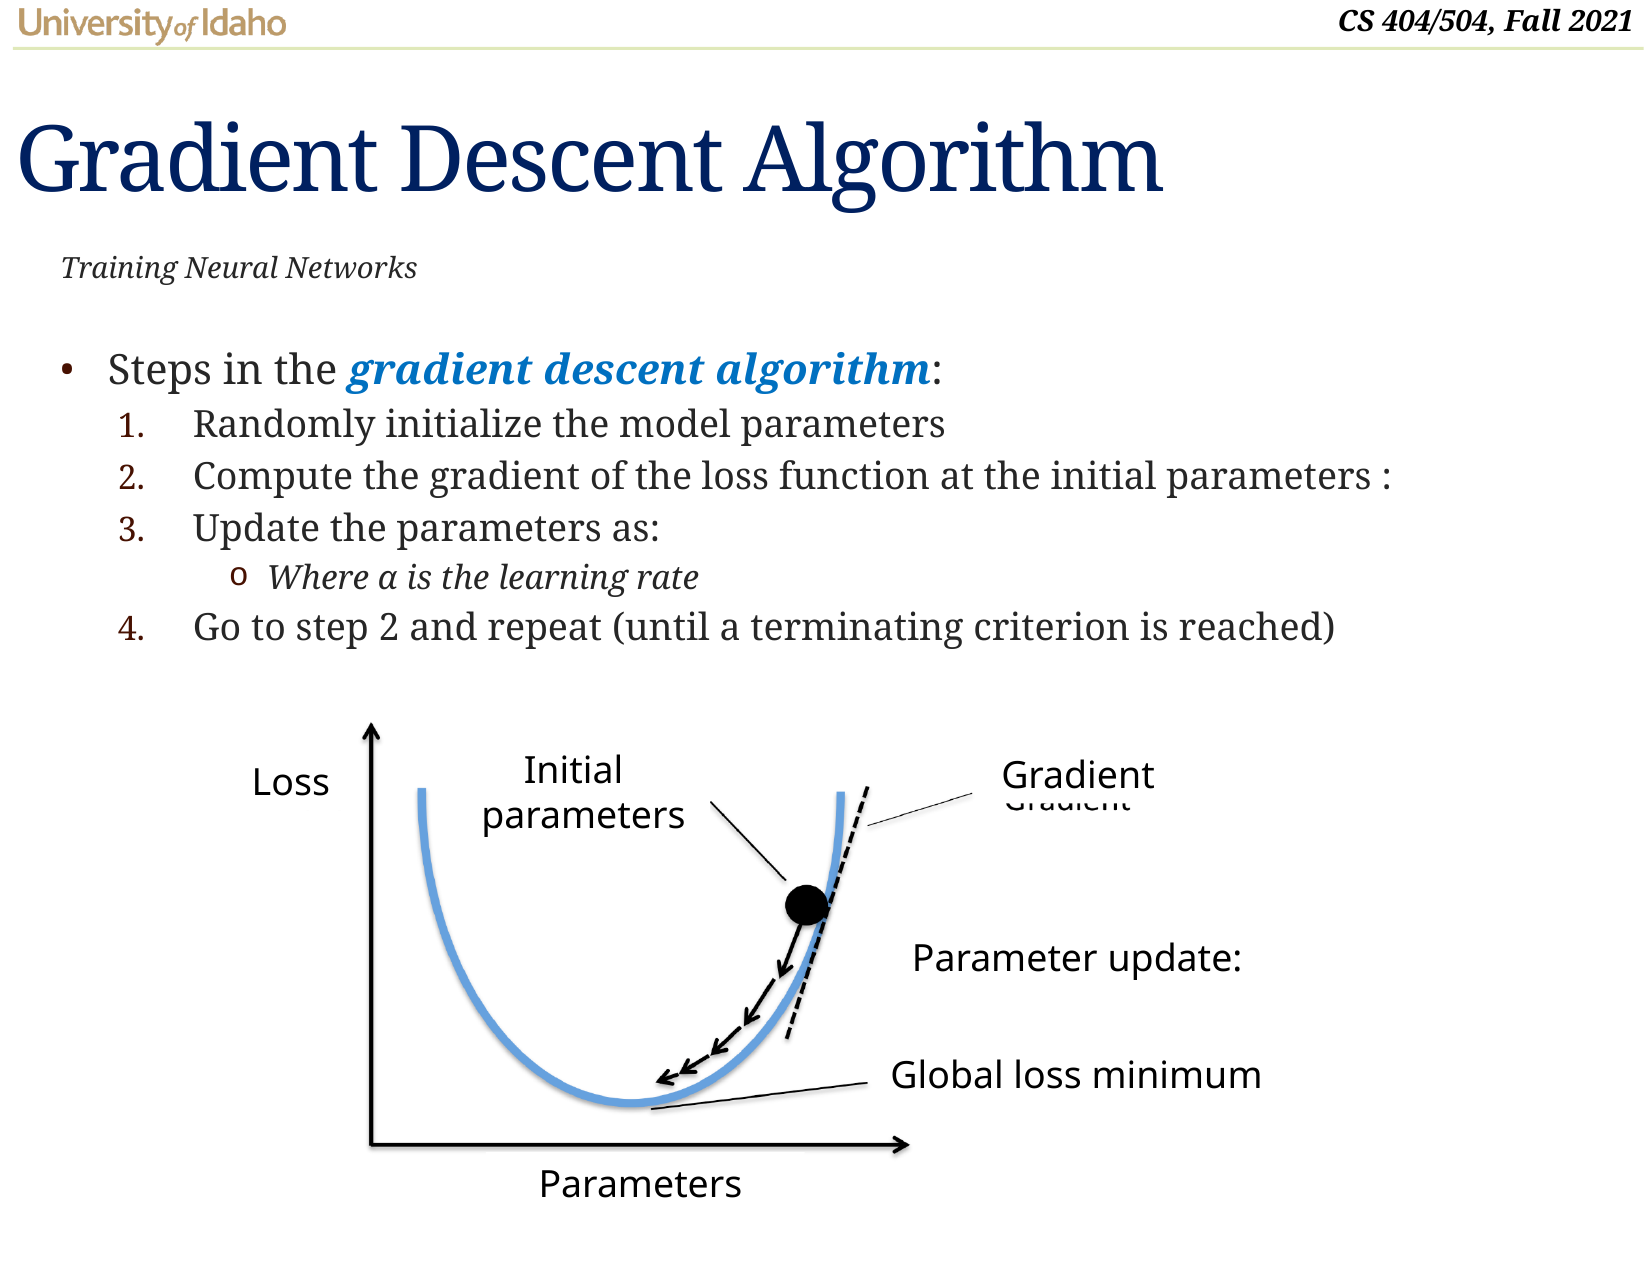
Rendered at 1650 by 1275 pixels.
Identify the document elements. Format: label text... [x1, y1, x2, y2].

picture [281, 696, 1210, 1200]
title Gradient Descent Algorithm [0, 75, 1650, 248]
picture [19, 8, 286, 46]
list Training Neural Networks [45, 247, 1062, 306]
